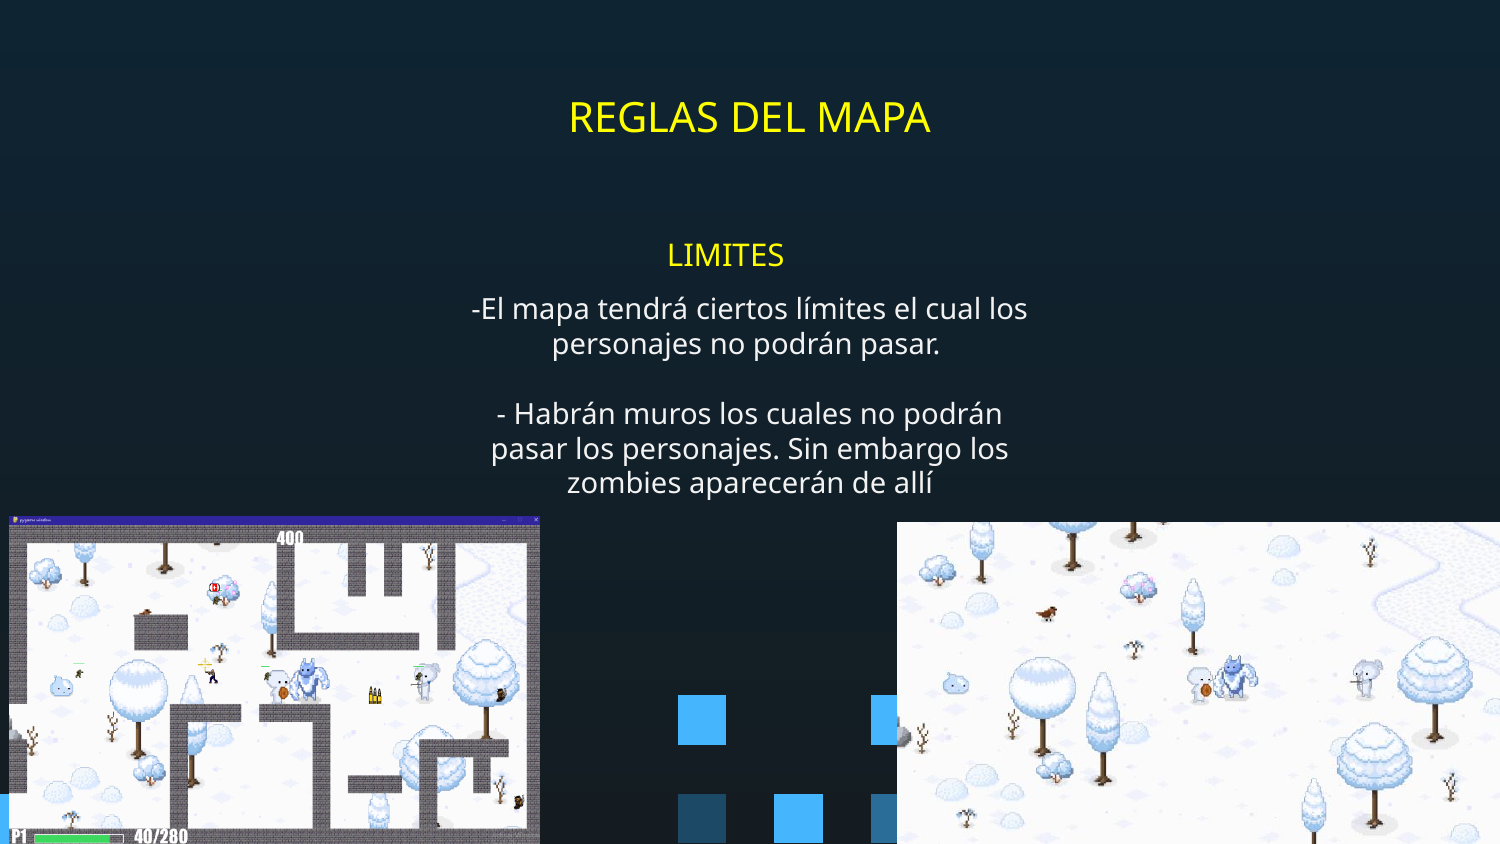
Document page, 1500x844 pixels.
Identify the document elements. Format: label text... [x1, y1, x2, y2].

picture [896, 521, 1500, 844]
subtitle LIMITES [554, 219, 897, 275]
title REGLAS DEL MAPA [117, 88, 1383, 144]
subtitle -El mapa tendrá ciertos límites el cual los personajes no podrán pasar. - Habrán muros los cuales no podrán pasar los personajes. Sin embargo los zombies aparecerán de allí [439, 275, 1061, 528]
picture [9, 516, 540, 844]
